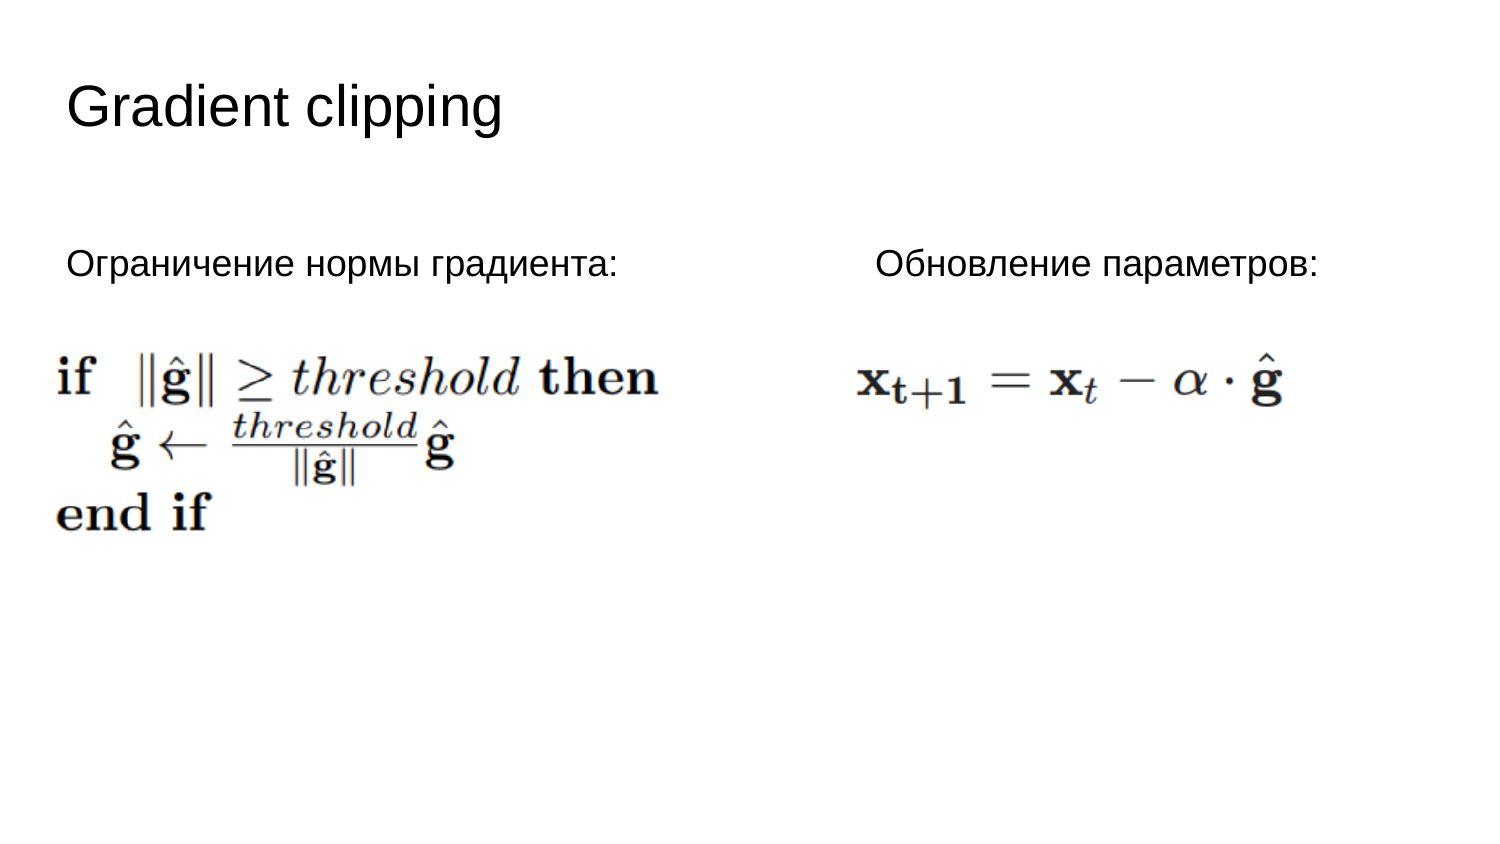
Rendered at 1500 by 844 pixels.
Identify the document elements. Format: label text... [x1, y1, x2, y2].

title Gradient clipping [51, 53, 1449, 124]
picture [50, 350, 707, 540]
text_box Ограничение нормы градиента: [51, 223, 860, 351]
picture [822, 328, 1330, 439]
text_box Обновление параметров: [860, 223, 1353, 351]
